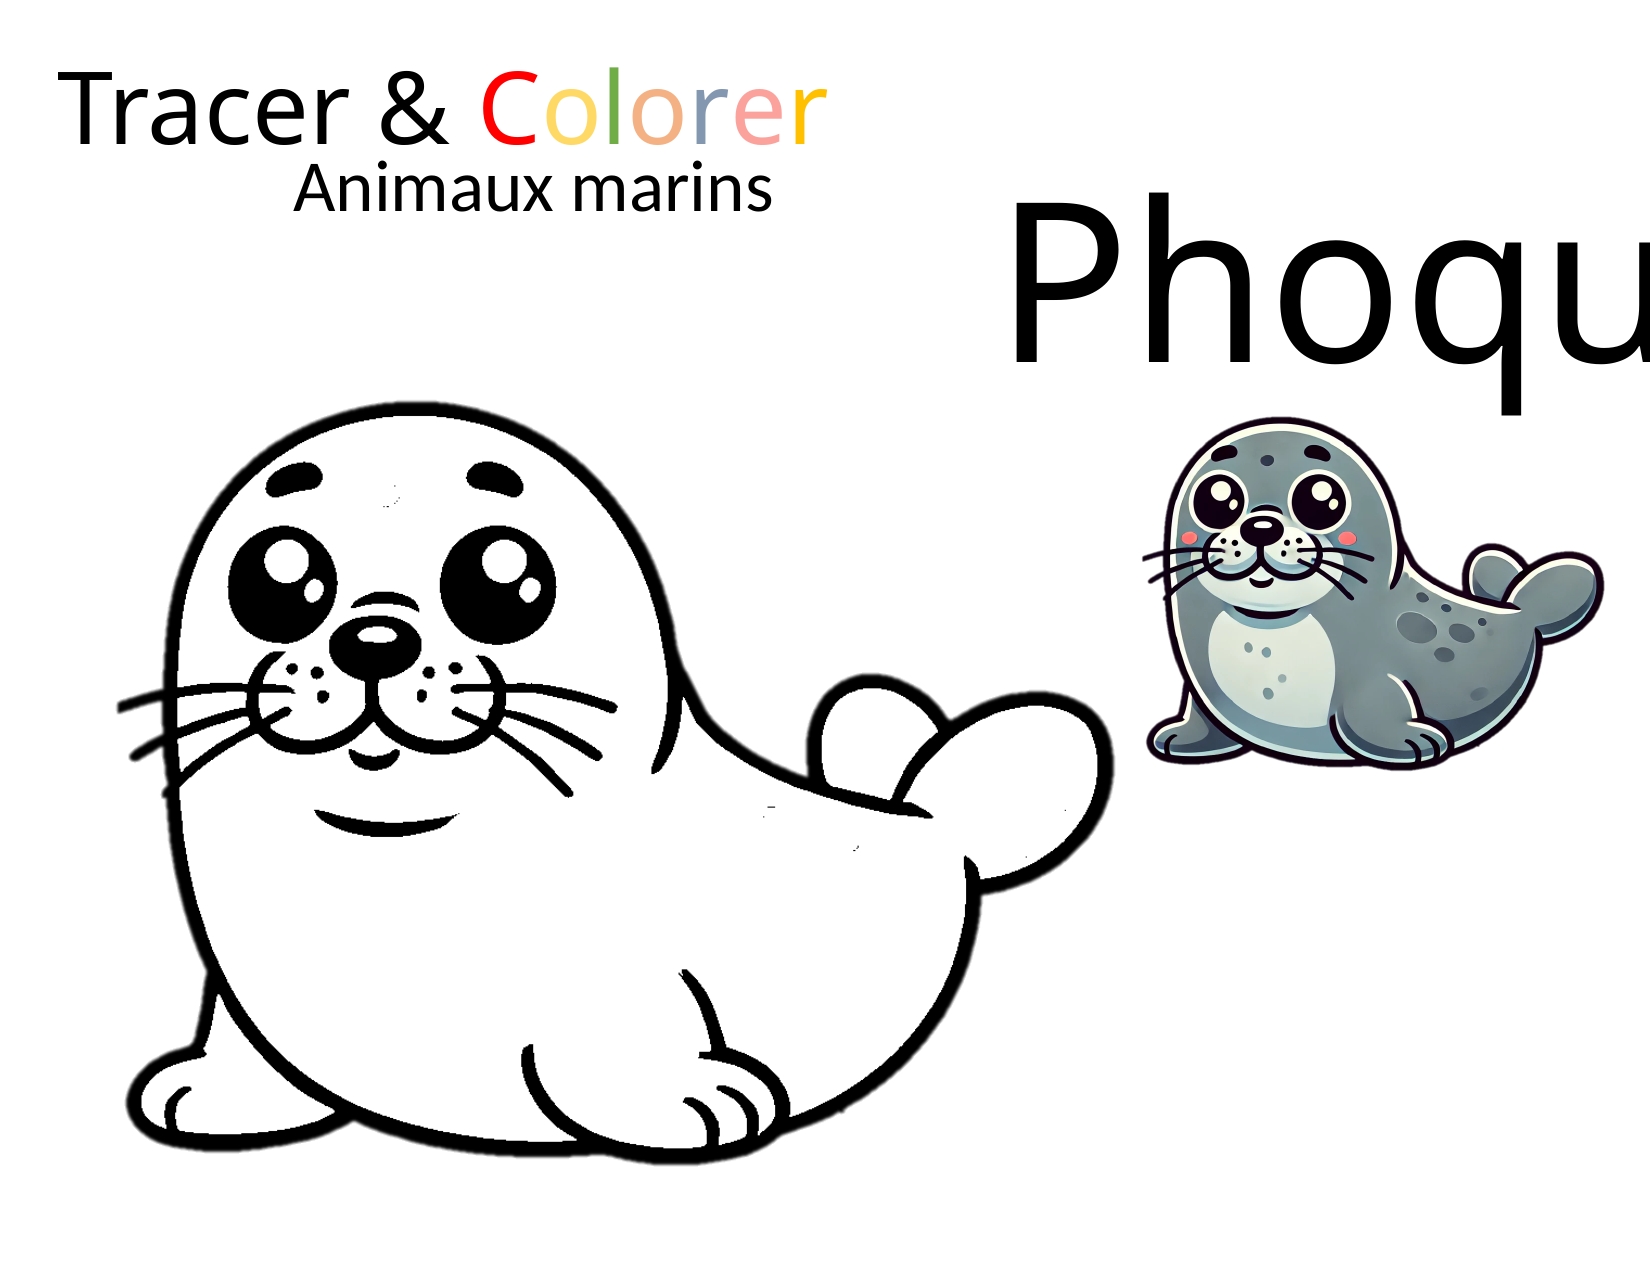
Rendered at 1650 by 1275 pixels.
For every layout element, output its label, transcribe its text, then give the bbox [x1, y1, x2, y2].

text_box Phoque [967, 132, 1650, 683]
text_box Animaux marins [149, 173, 918, 234]
text_box Tracer & Colorer [42, 36, 1007, 173]
picture [7, 275, 1606, 1275]
